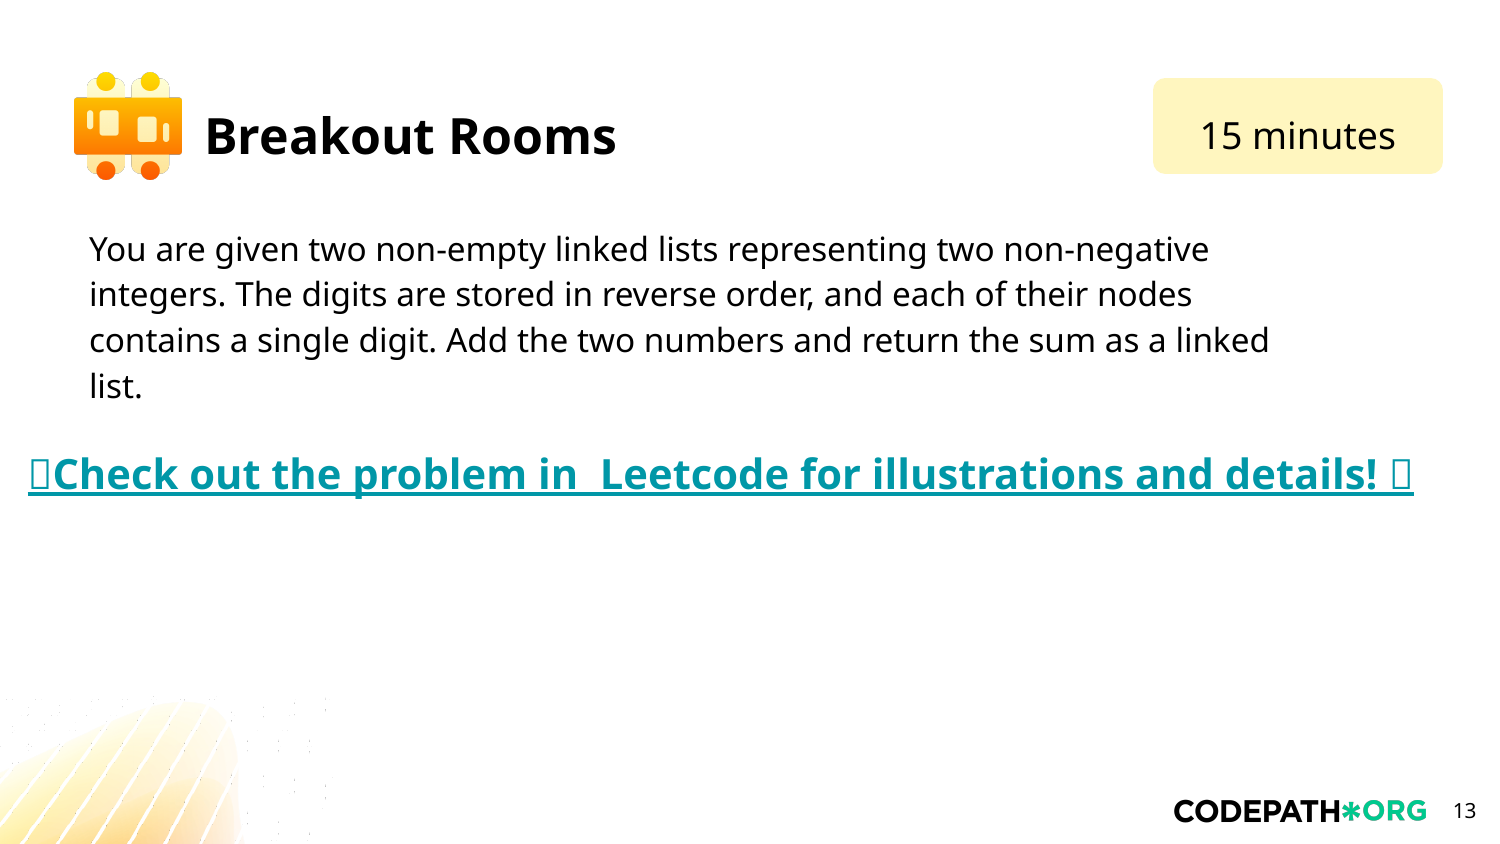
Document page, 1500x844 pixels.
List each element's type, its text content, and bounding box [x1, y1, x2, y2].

picture [0, 662, 338, 844]
text_box ✨Check out the problem in Leetcode for illustrations and details! ✨ [12, 432, 1492, 588]
text_box You are given two non-empty linked lists representing two non-negative integers. The digits are stored in reverse order, and each of their nodes contains a single digit. Add the two numbers and return the sum as a linked list. [74, 206, 1335, 432]
picture [1173, 799, 1401, 823]
slide_number ‹#› [1401, 786, 1492, 837]
picture [74, 72, 182, 180]
subtitle 15 minutes [1153, 78, 1443, 174]
